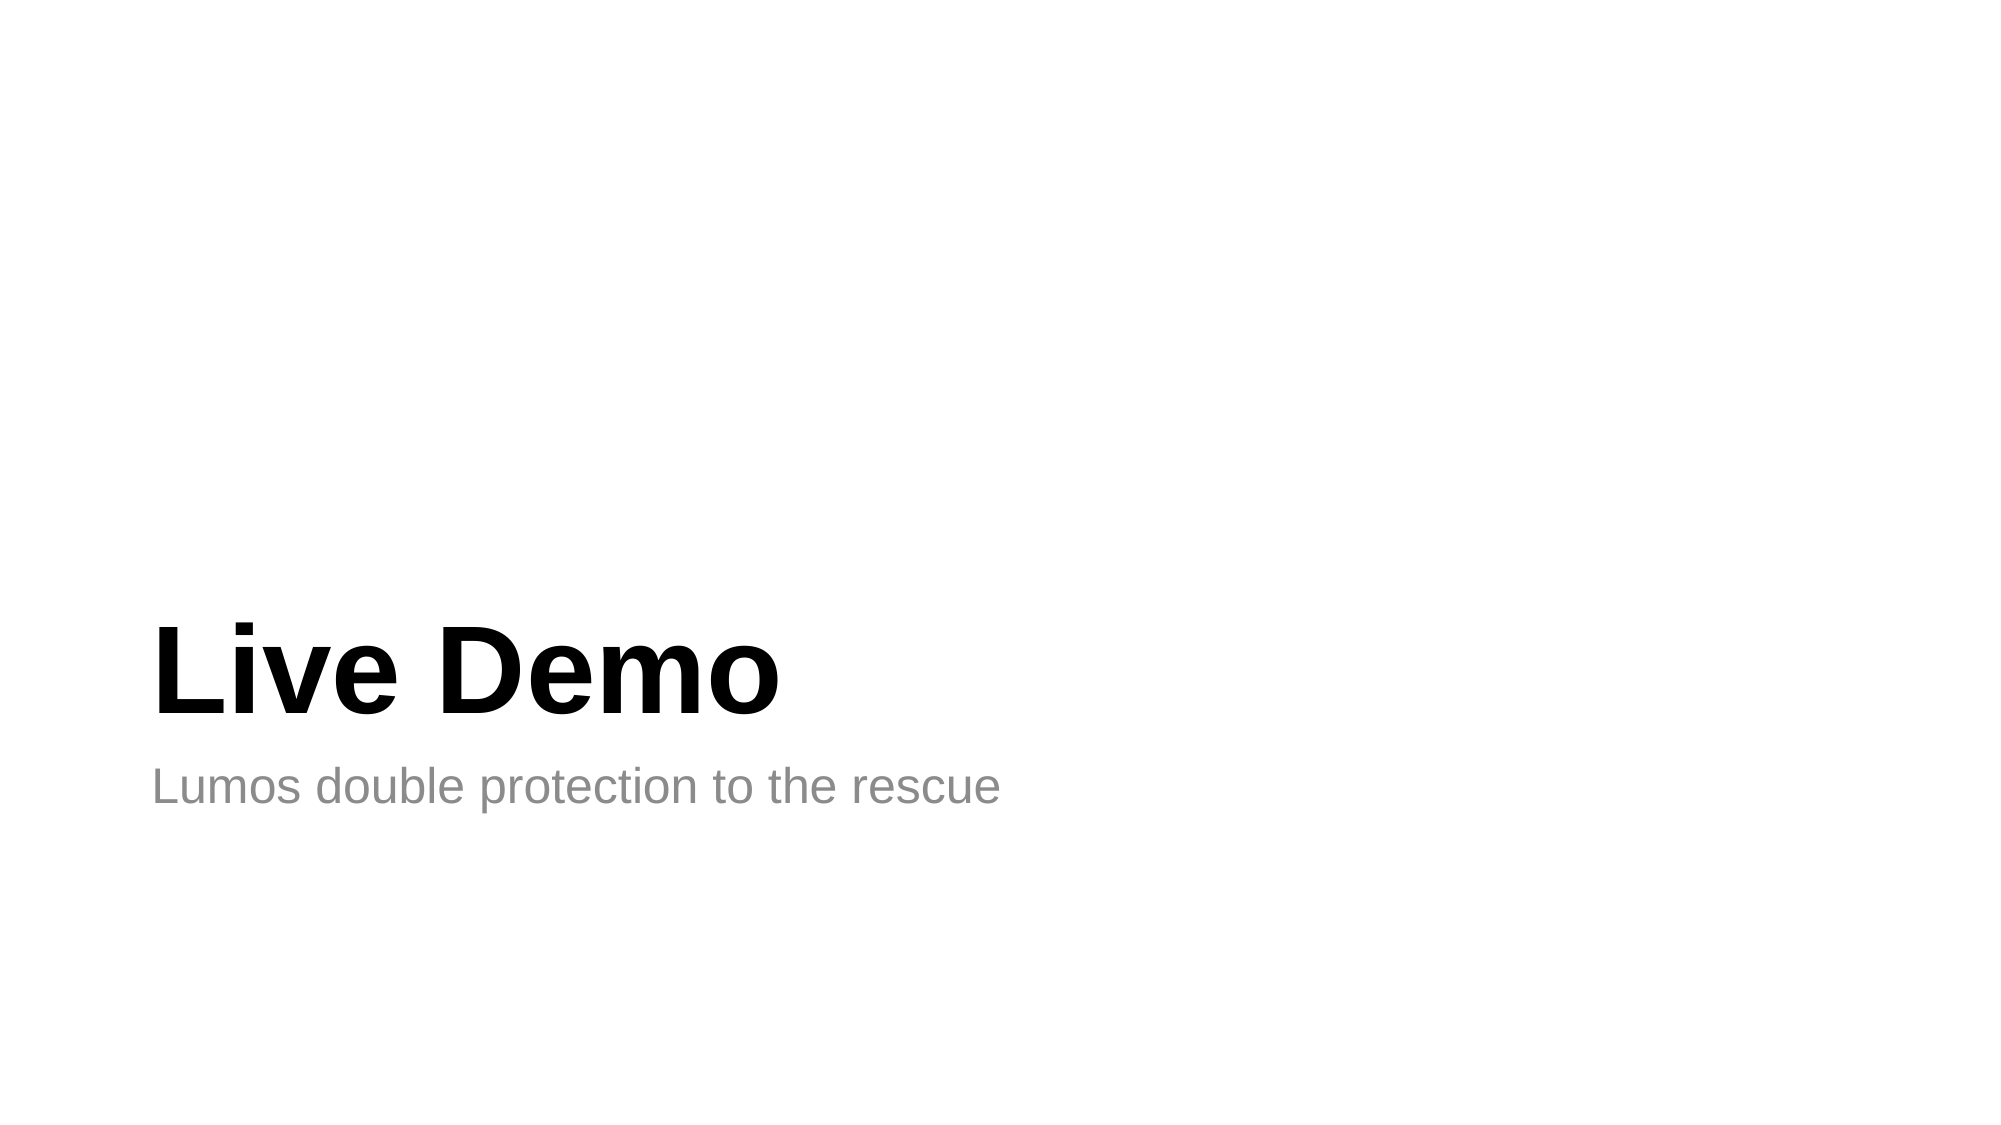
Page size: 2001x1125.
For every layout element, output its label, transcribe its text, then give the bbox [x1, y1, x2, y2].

list Lumos double protection to the rescue [136, 752, 1862, 999]
title Live Demo [136, 280, 1862, 749]
